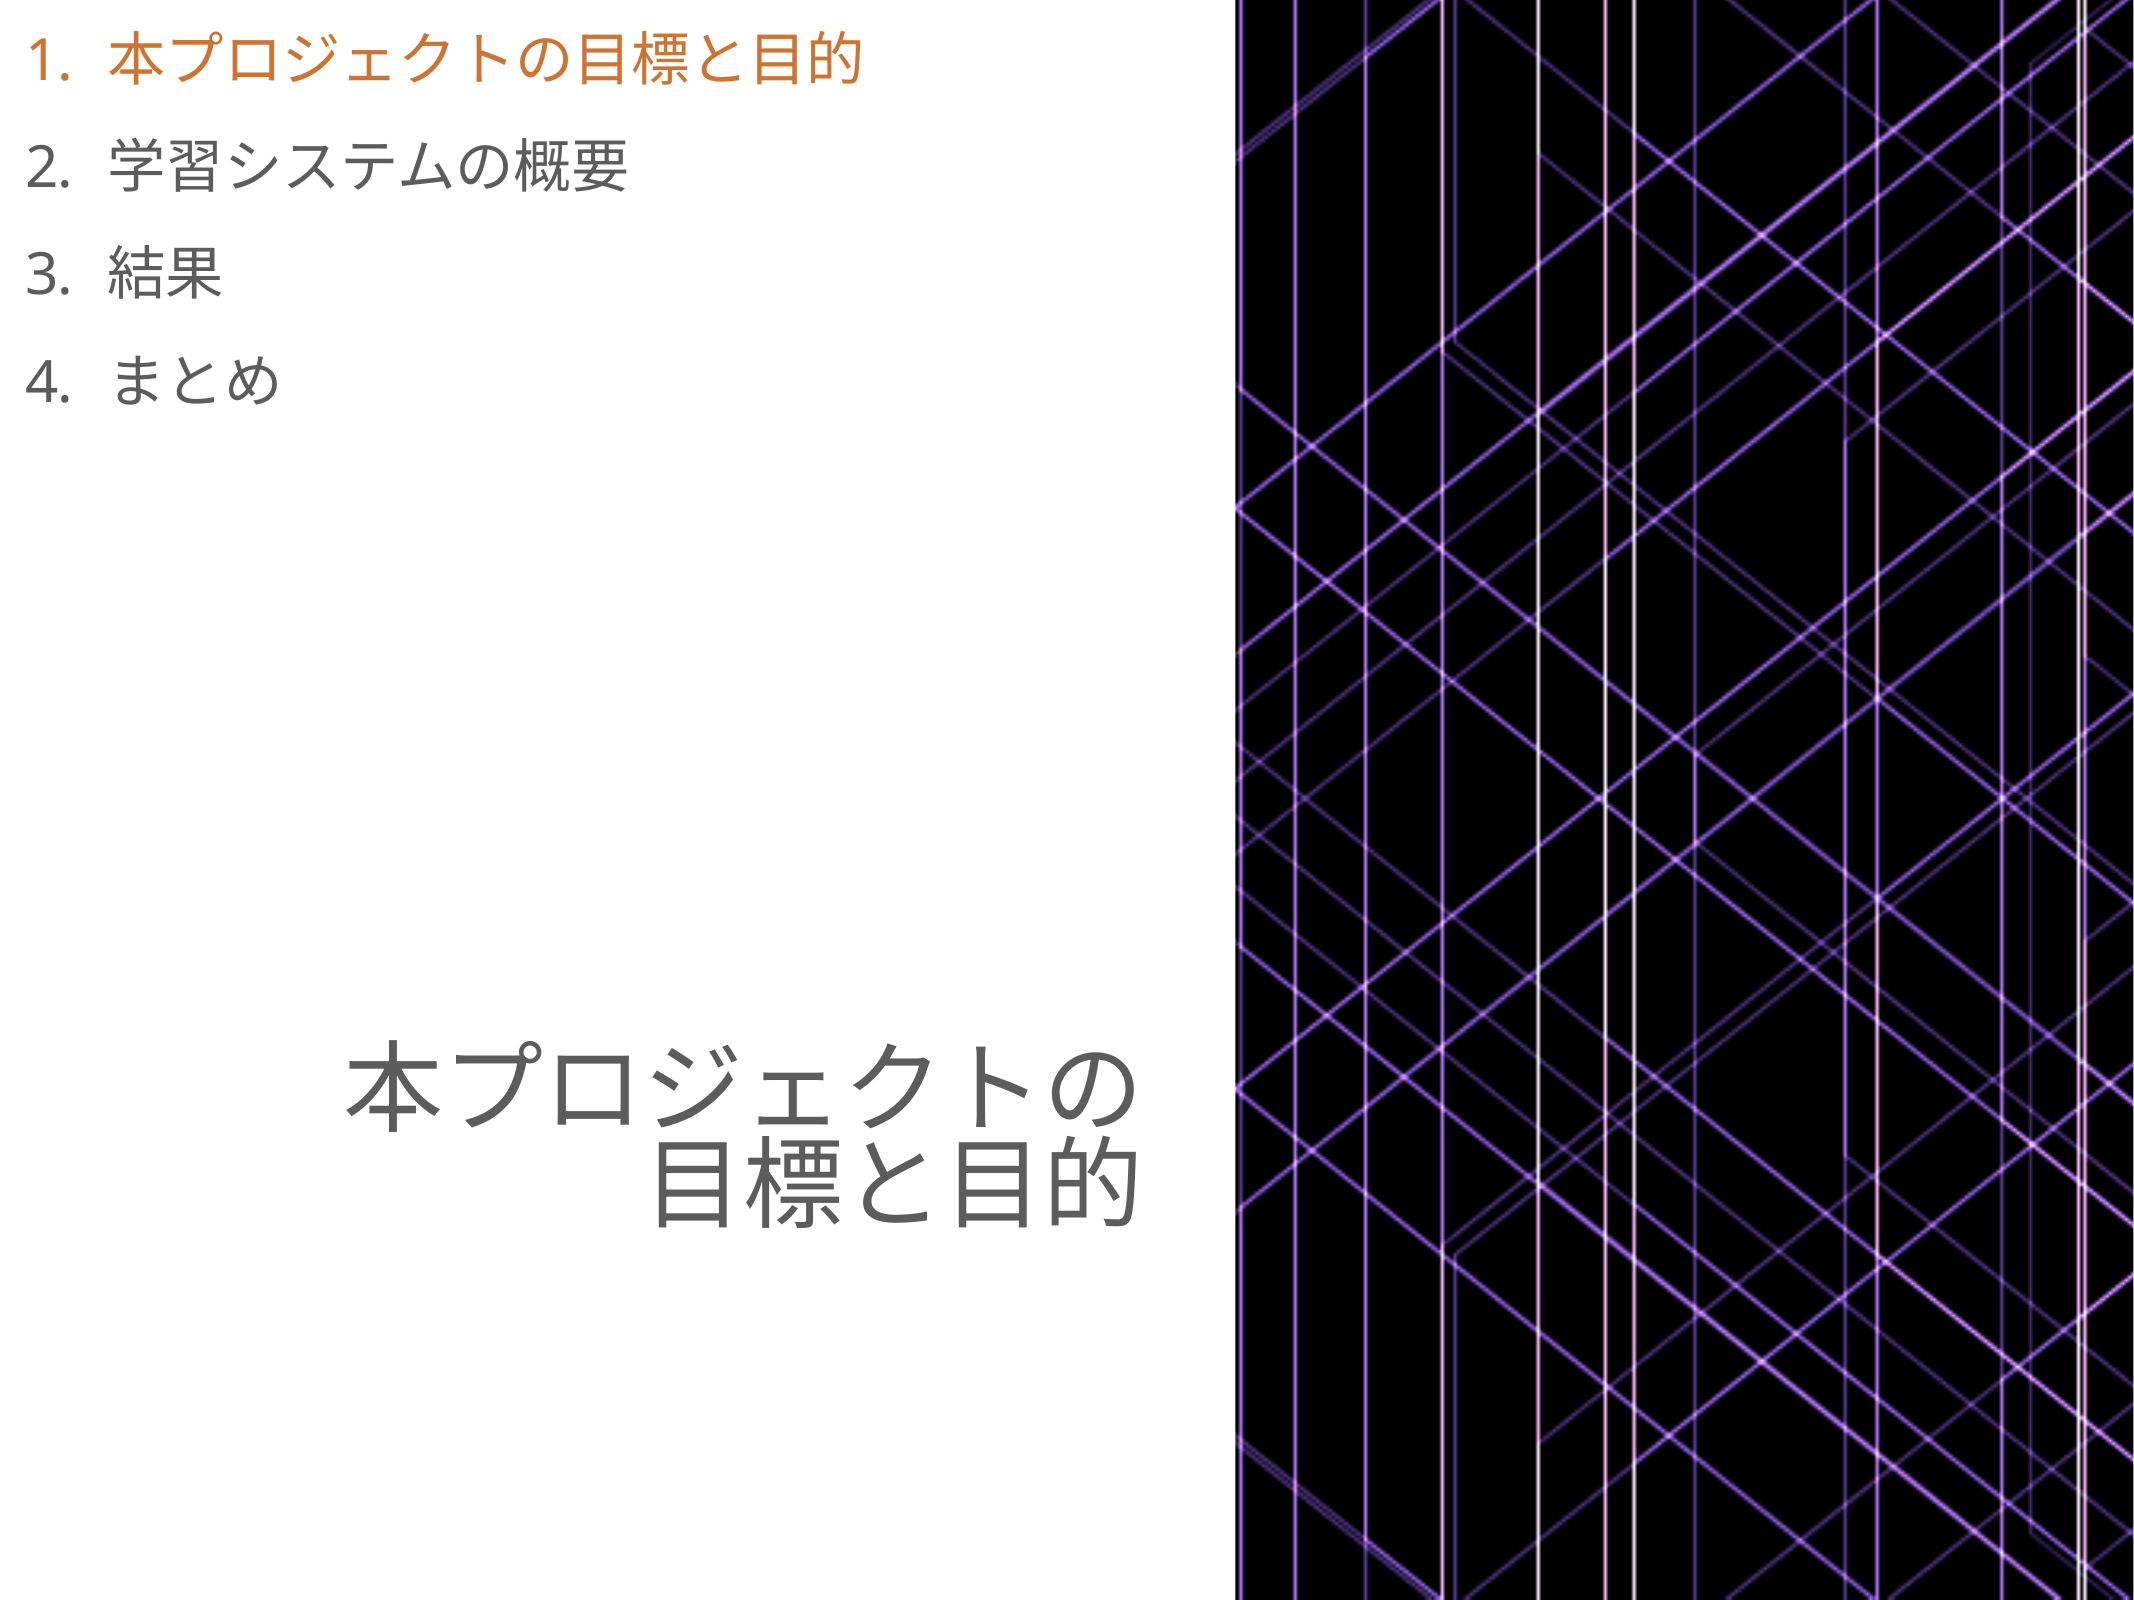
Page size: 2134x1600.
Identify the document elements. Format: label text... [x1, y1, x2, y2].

picture [1235, 0, 2134, 1600]
title 本プロジェクトの 目標と目的 [93, 64, 1153, 1249]
list 本プロジェクトの目標と目的 学習システムの概要 結果 まとめ [16, 12, 904, 682]
